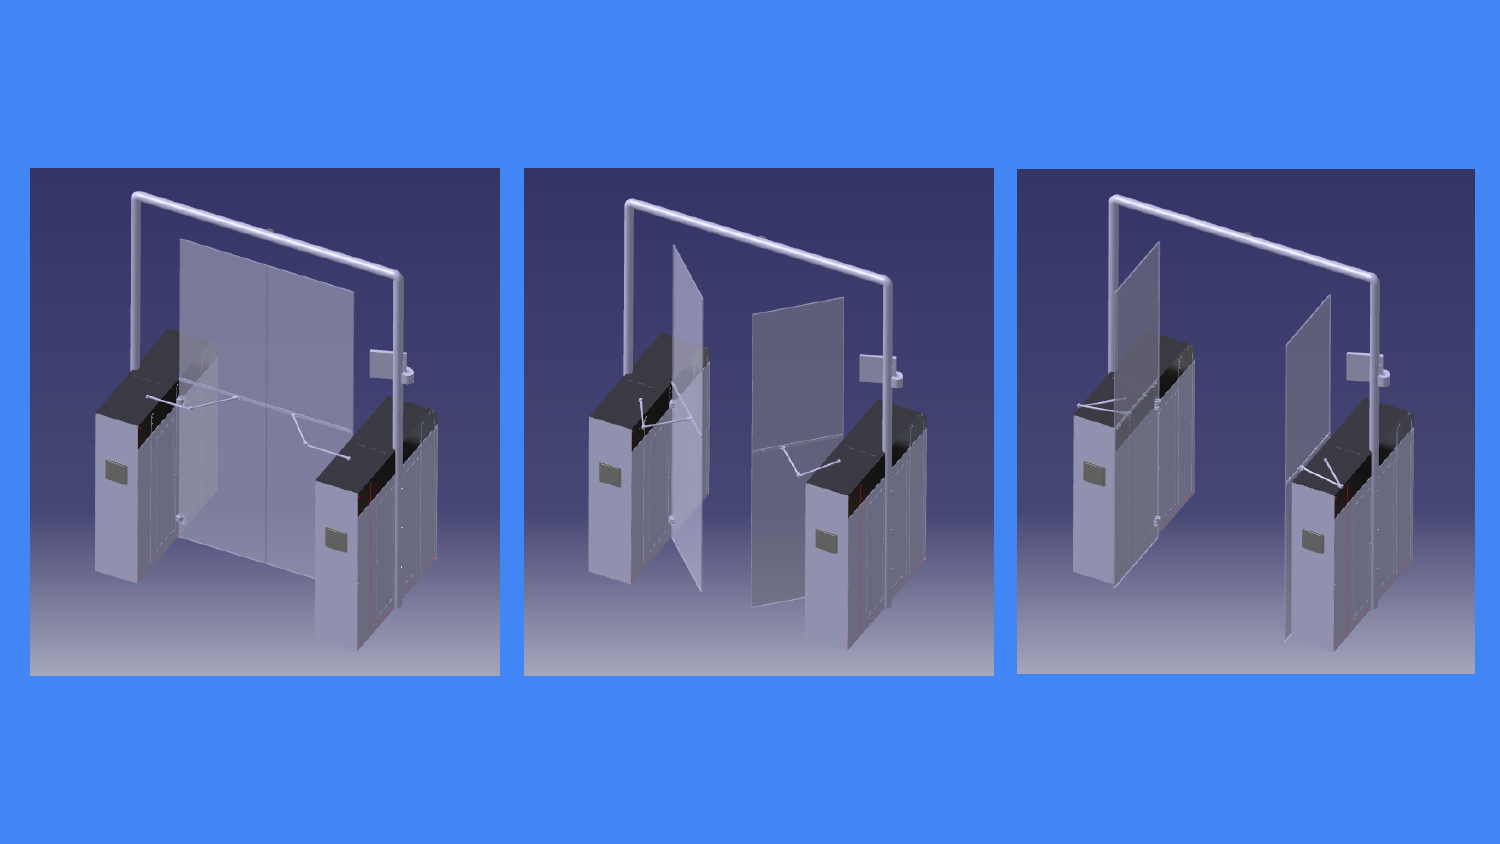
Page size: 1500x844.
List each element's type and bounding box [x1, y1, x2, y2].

picture [30, 168, 500, 676]
picture [523, 167, 994, 676]
picture [1017, 169, 1475, 674]
